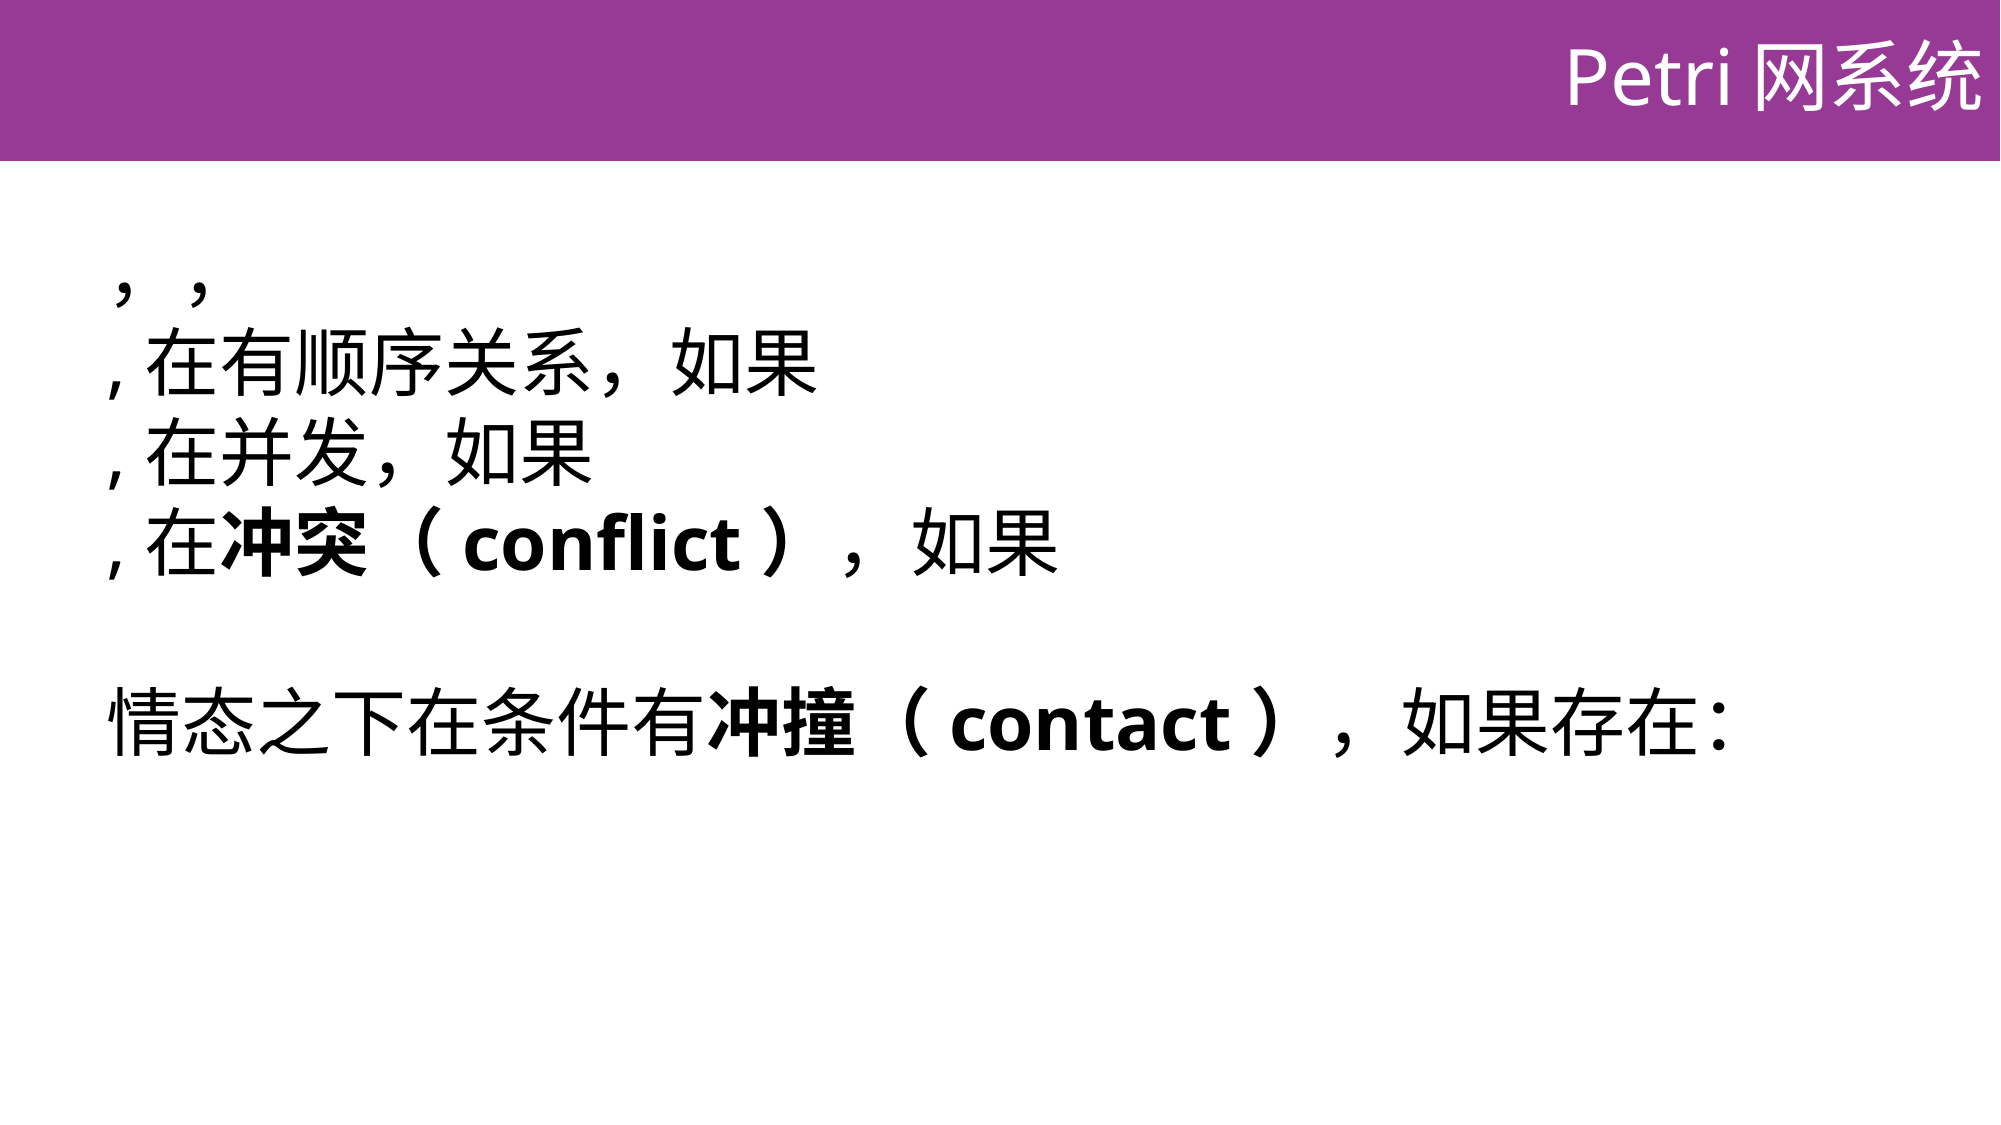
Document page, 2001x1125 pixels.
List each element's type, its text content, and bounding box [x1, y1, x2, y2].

title Petri网系统 [1500, 0, 2000, 161]
